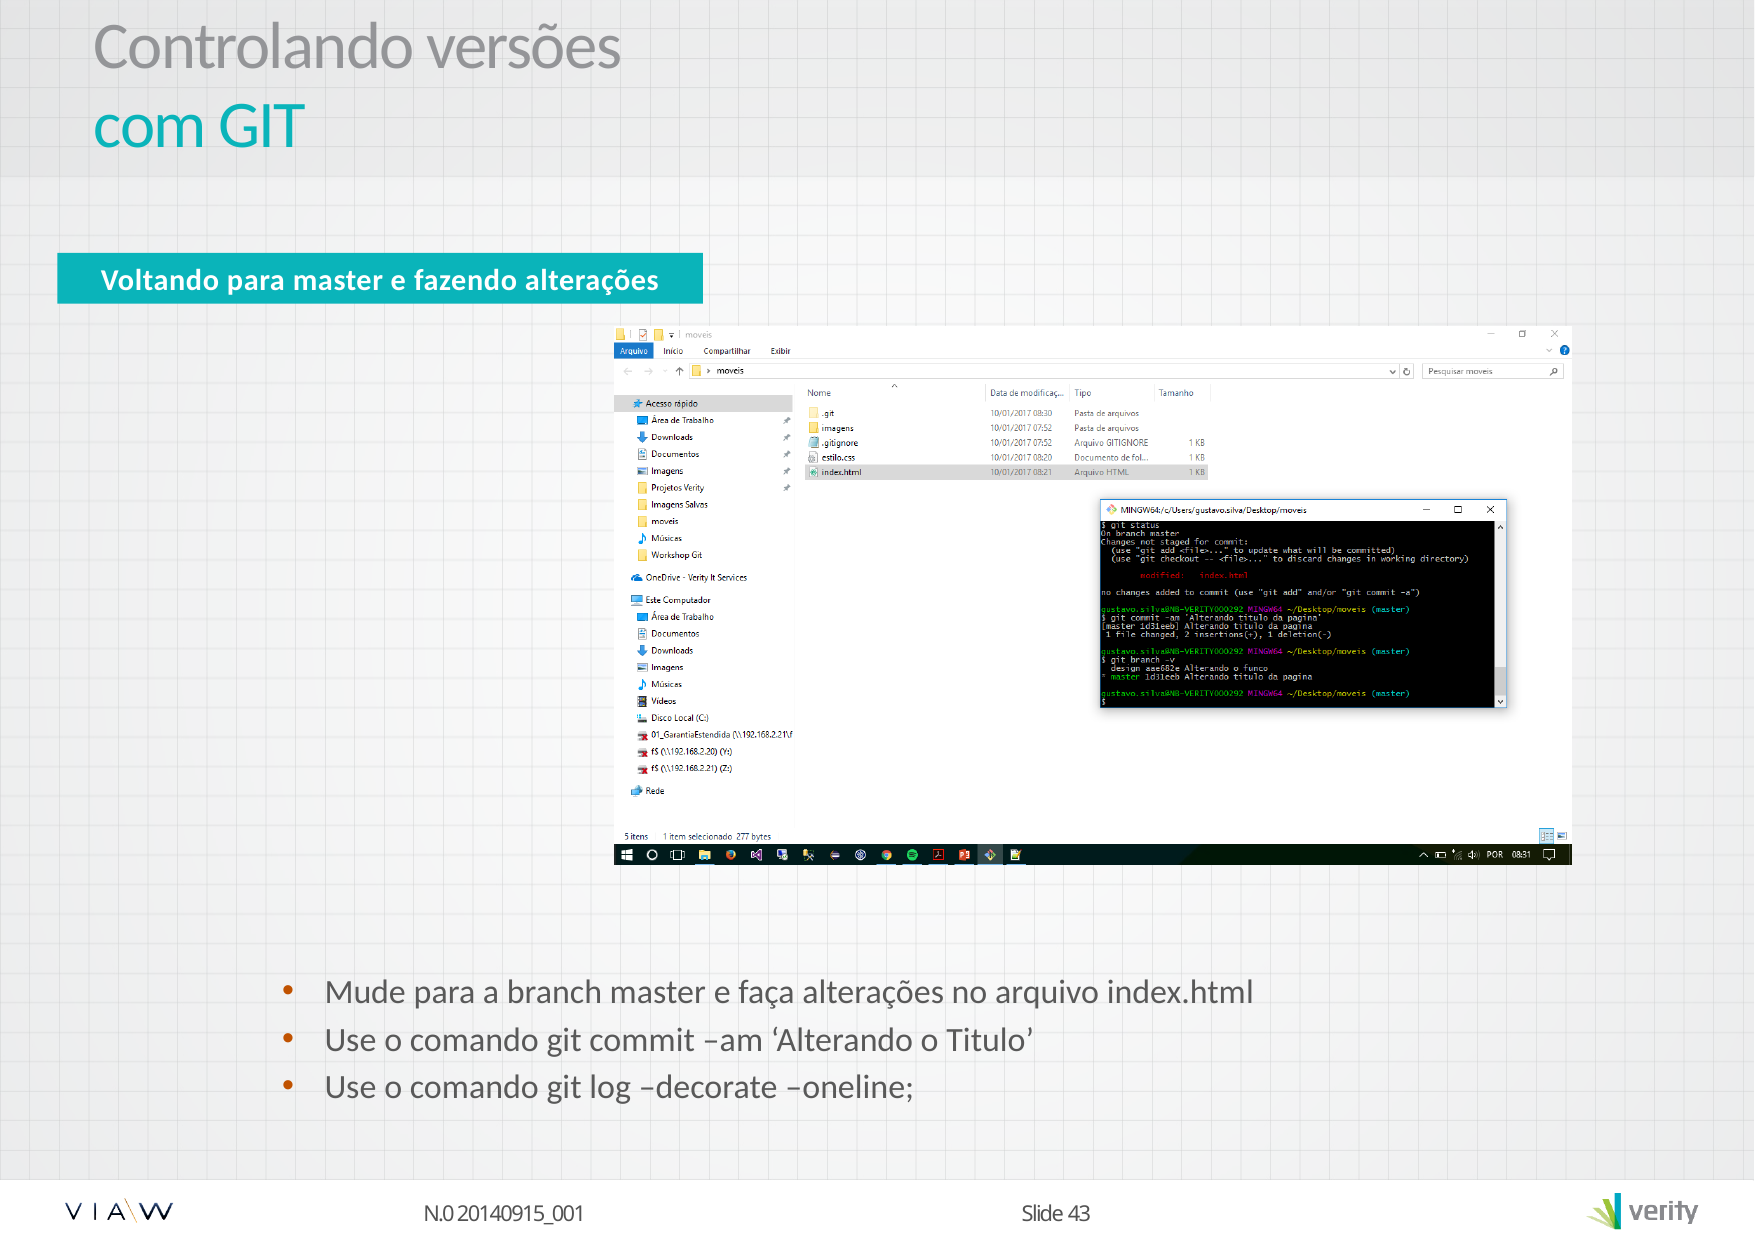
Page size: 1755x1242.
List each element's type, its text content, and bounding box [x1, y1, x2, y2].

picture [1573, 1181, 1714, 1233]
picture [64, 1197, 174, 1223]
text_box Mude para a branch master e faça alterações no arquivo index.html Use o comando git commit –am ‘Alterando o Titulo’ Use o comando git log –decorate –oneline; [267, 970, 1356, 1175]
picture [0, 0, 1754, 1180]
text_box Voltando para master e fazendo alterações [57, 252, 703, 304]
